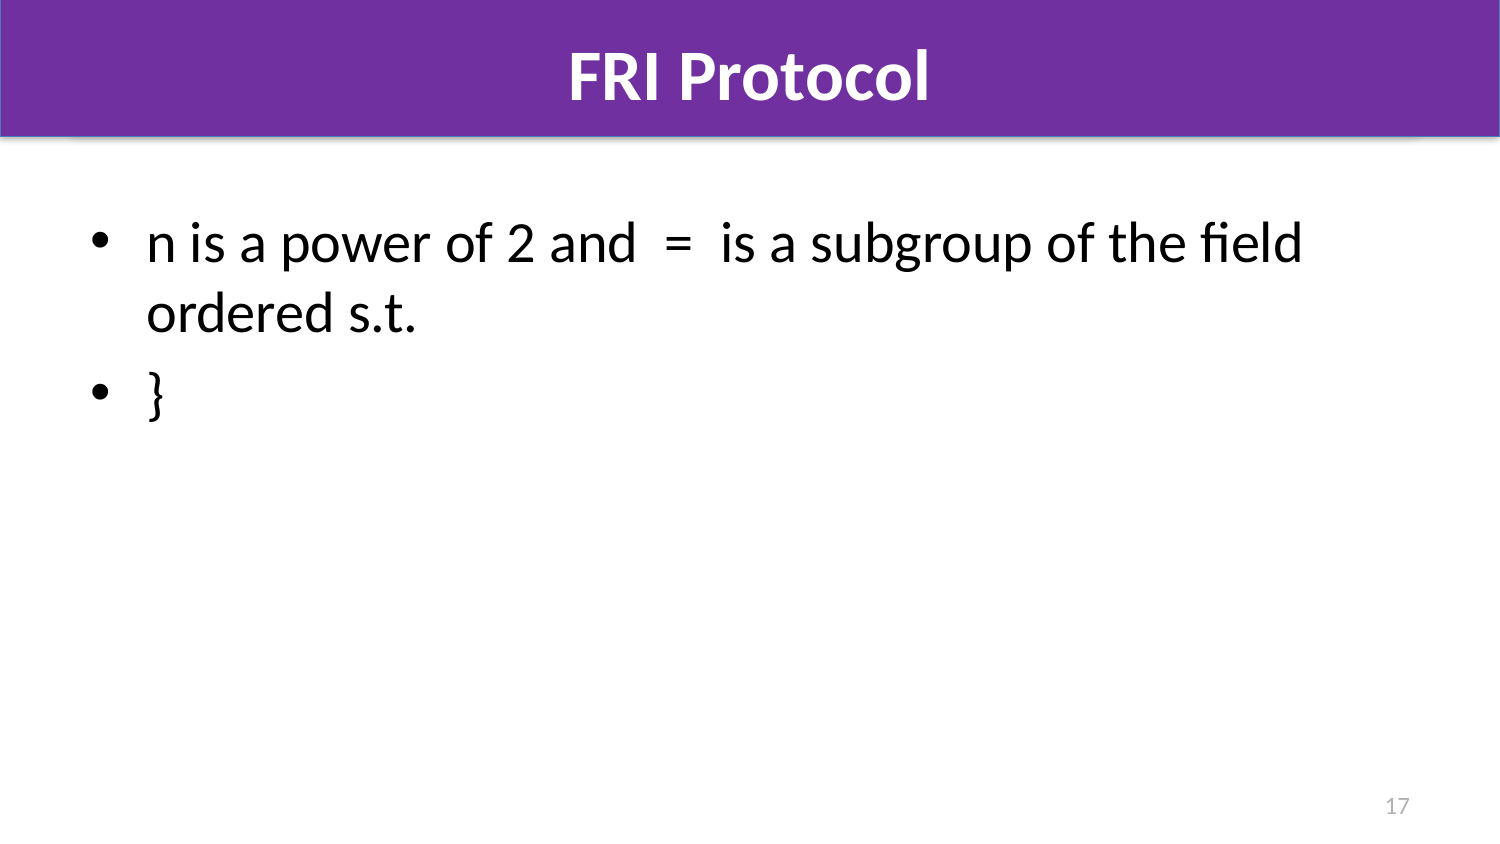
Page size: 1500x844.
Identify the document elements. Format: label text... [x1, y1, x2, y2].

title FRI Protocol [75, 20, 1425, 123]
slide_number 17 [1074, 782, 1425, 828]
